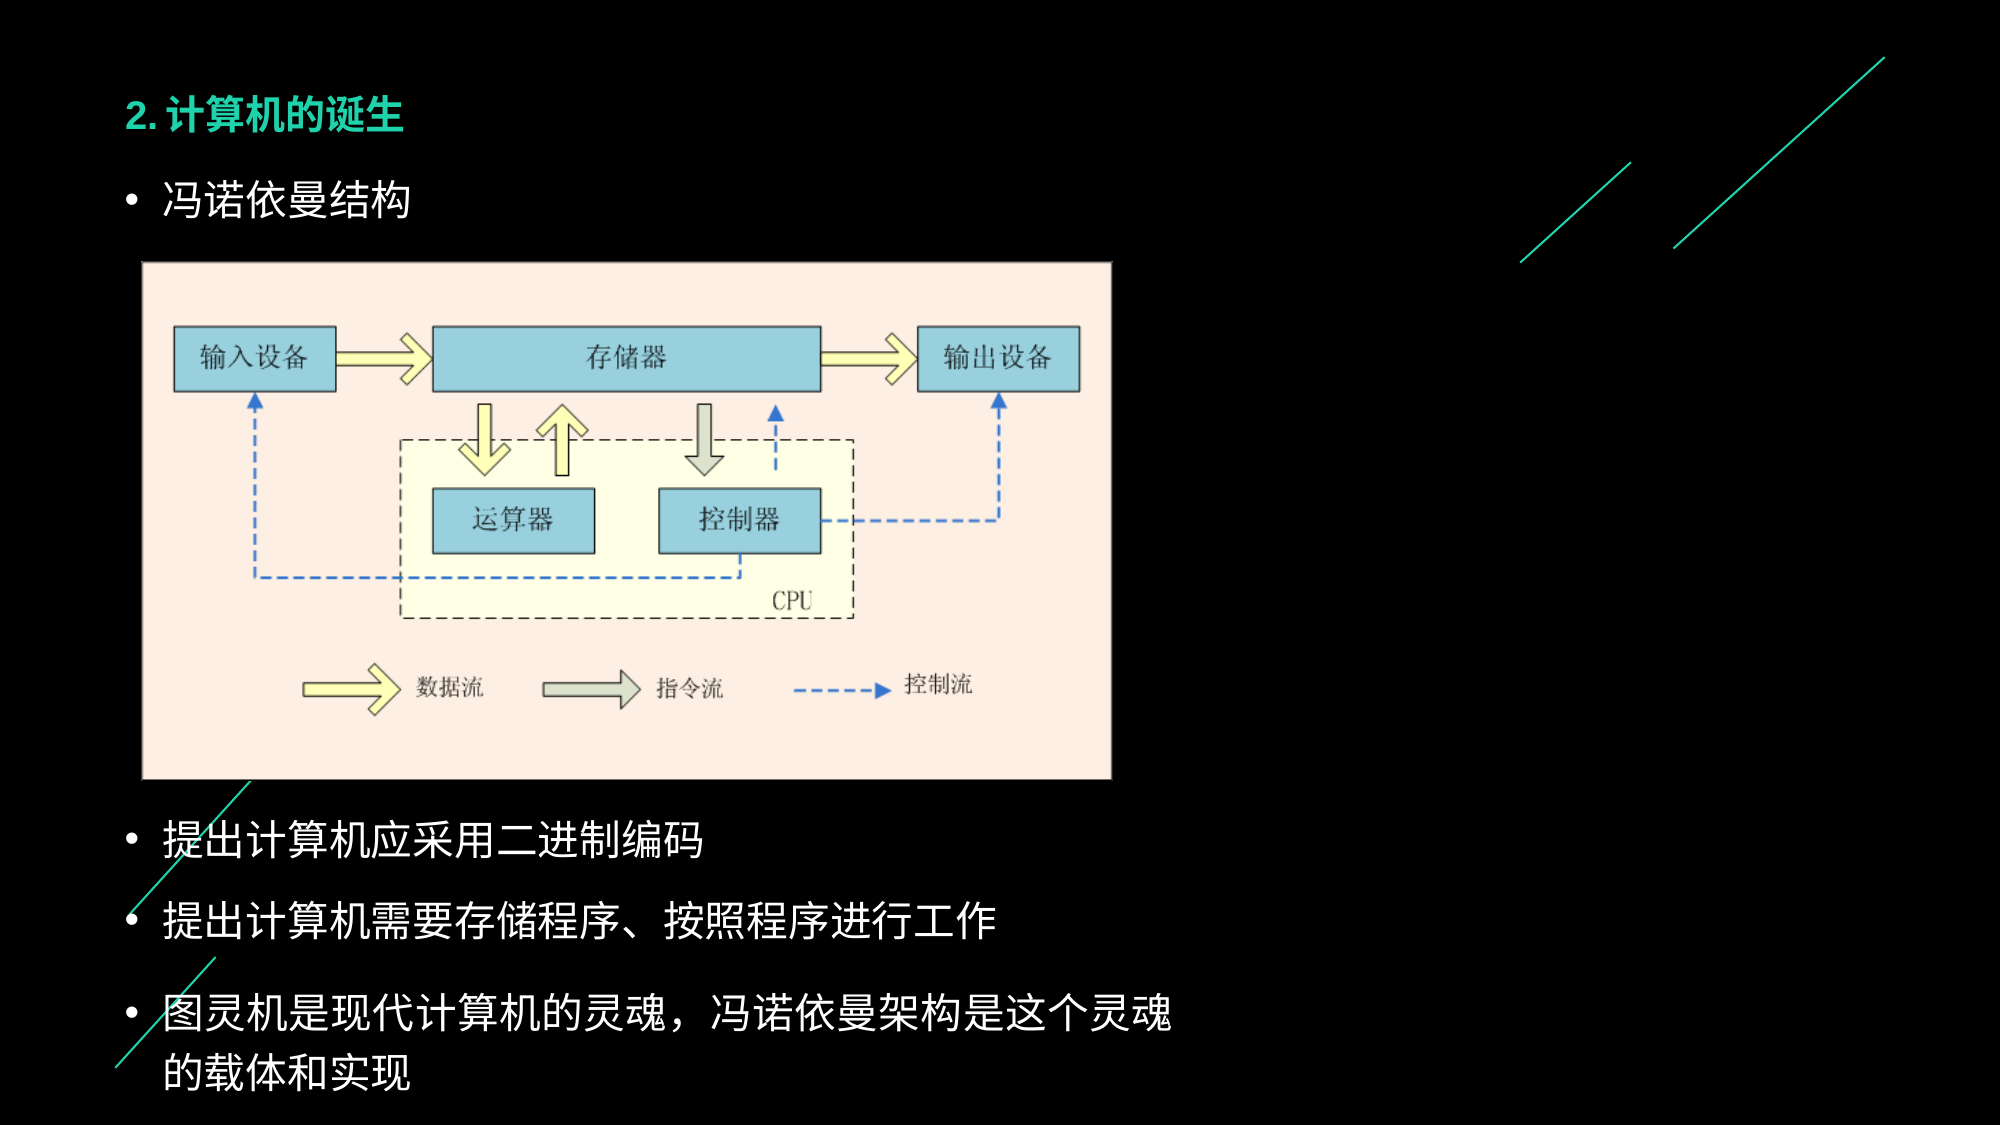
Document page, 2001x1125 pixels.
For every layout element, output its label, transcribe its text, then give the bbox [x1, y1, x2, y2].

picture [141, 261, 1113, 781]
list 冯诺依曼结构 [109, 156, 1202, 1041]
title 2.计算机的诞生 [109, 72, 1891, 146]
text_box 提出计算机应采用二进制编码 提出计算机需要存储程序、按照程序进行工作 [109, 796, 1189, 952]
text_box 图灵机是现代计算机的灵魂，冯诺依曼架构是这个灵魂的载体和实现 [109, 969, 1189, 1105]
